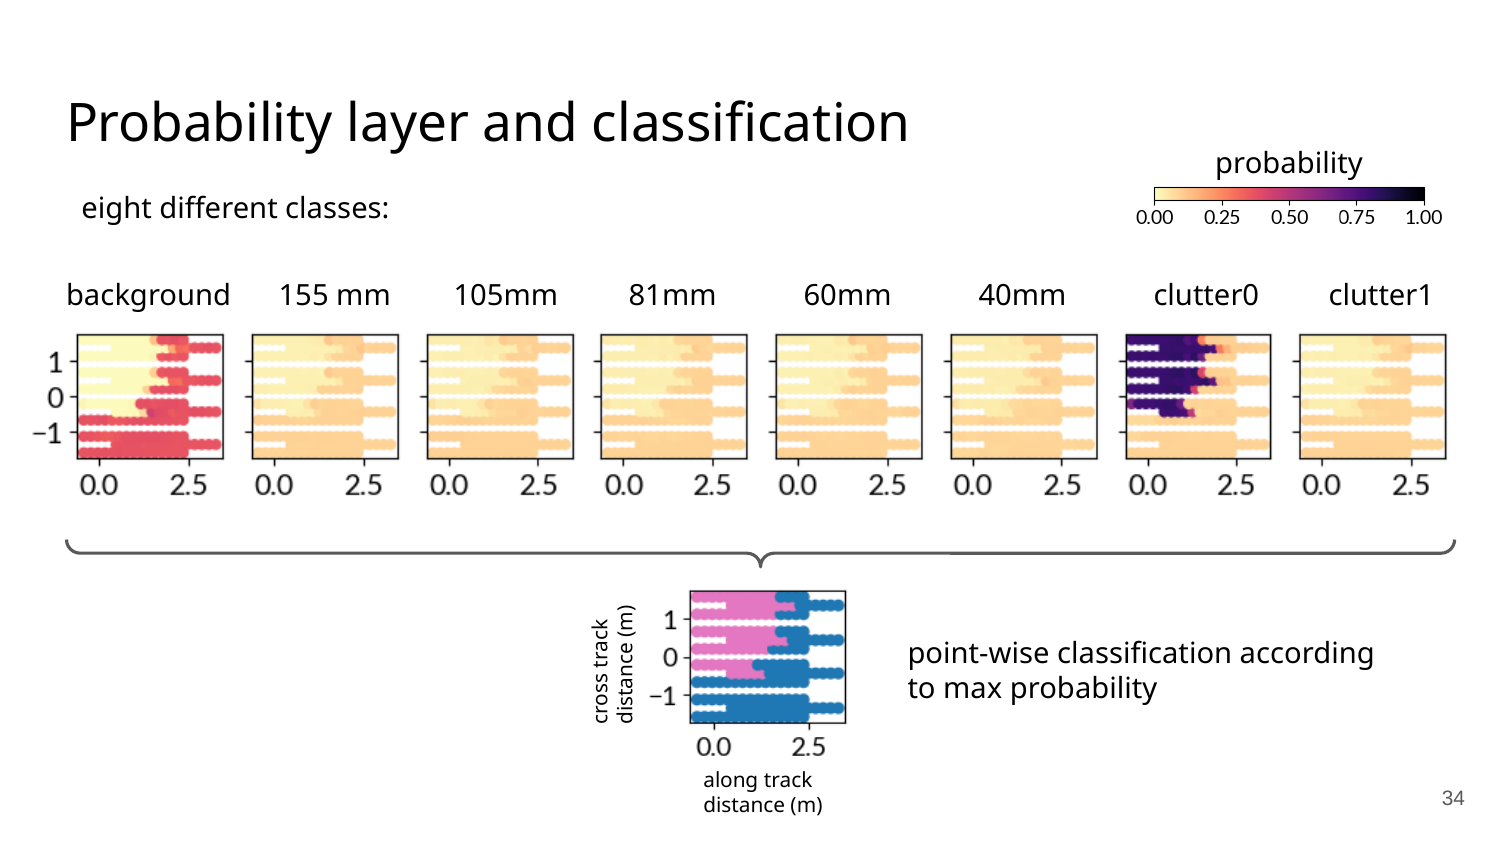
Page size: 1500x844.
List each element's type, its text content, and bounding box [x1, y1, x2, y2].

slide_number 34 [1389, 764, 1480, 830]
text_box background [51, 261, 262, 322]
picture [1120, 174, 1451, 232]
text_box 40mm [963, 261, 1138, 322]
text_box 155 mm [263, 261, 438, 322]
text_box 81mm [613, 261, 788, 322]
text_box eight different classes: [66, 174, 891, 240]
picture [647, 584, 853, 764]
text_box point-wise classification according to max probability [892, 619, 1422, 720]
text_box clutter0 [1138, 261, 1313, 322]
text_box cross track distance (m) [571, 559, 652, 740]
text_box [66, 539, 1455, 567]
text_box along track distance (m) [688, 751, 900, 832]
text_box clutter1 [1313, 261, 1500, 327]
text_box 60mm [788, 261, 963, 322]
title Probability layer and classification [51, 72, 1449, 167]
text_box 105mm [438, 261, 613, 322]
text_box probability [1200, 129, 1390, 172]
picture [24, 323, 1455, 504]
